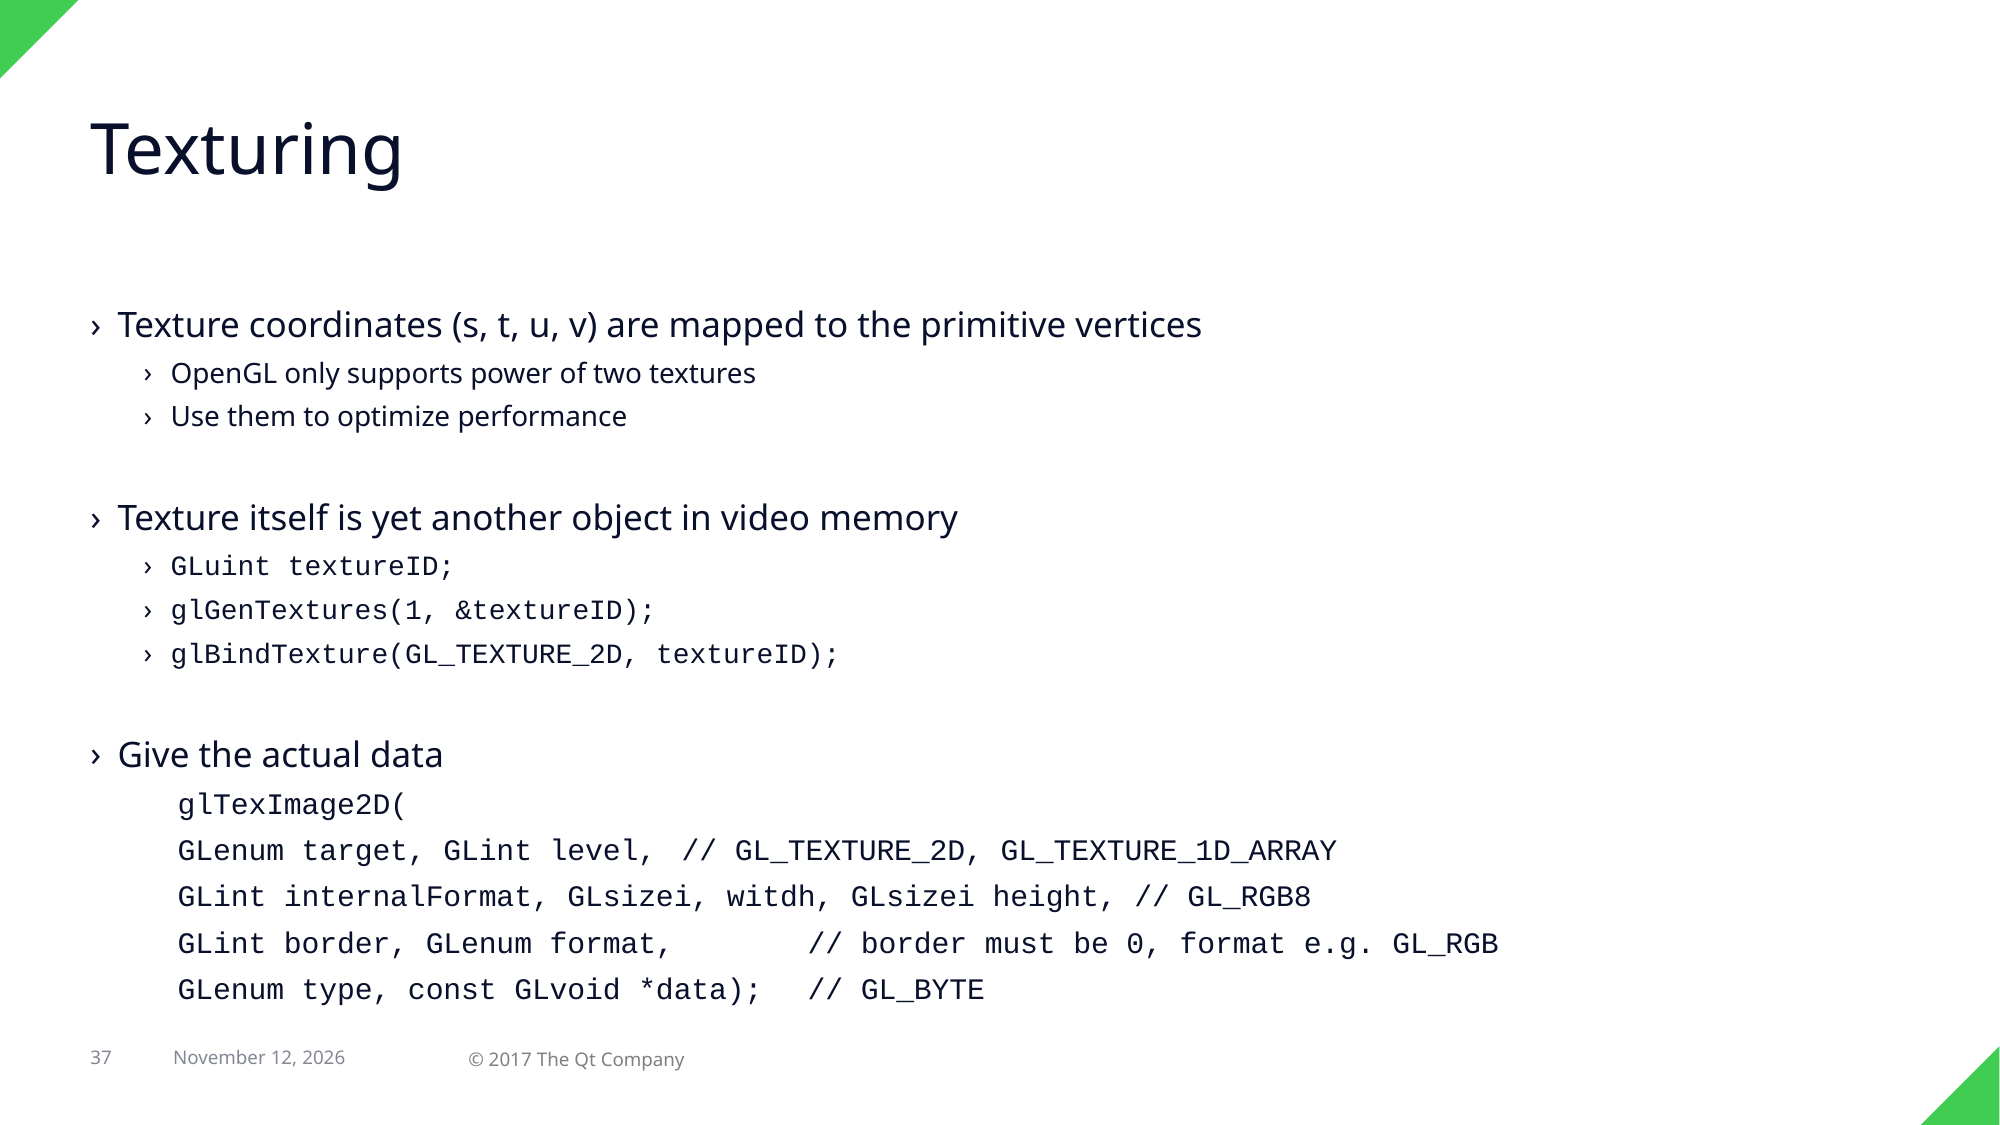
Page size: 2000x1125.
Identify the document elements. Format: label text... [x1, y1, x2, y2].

slide_number 37 [90, 1046, 173, 1071]
footer © 2017 The Qt Company [468, 1046, 1910, 1071]
list Texture coordinates (s, t, u, v) are mapped to the primitive vertices OpenGL only supports power of two textures Use them to optimize performance Texture itself is yet another object in video memory GLuint textureID; glGenTextures(1, &textureID); glBindTexture(GL_TEXTURE_2D, textureID); Give the actual data glTexImage2D( GLenum target, GLint level, // GL_TEXTURE_2D, GL_TEXTURE_1D_ARRAY GLint internalFormat, GLsizei, witdh, GLsizei height, // GL_RGB8 GLint border, GLenum format, // border must be 0, format e.g. GL_RGB GLenum type, const GLvoid *data); // GL_BYTE [90, 302, 1910, 1012]
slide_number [173, 1046, 468, 1071]
title Texturing [90, 113, 1910, 268]
